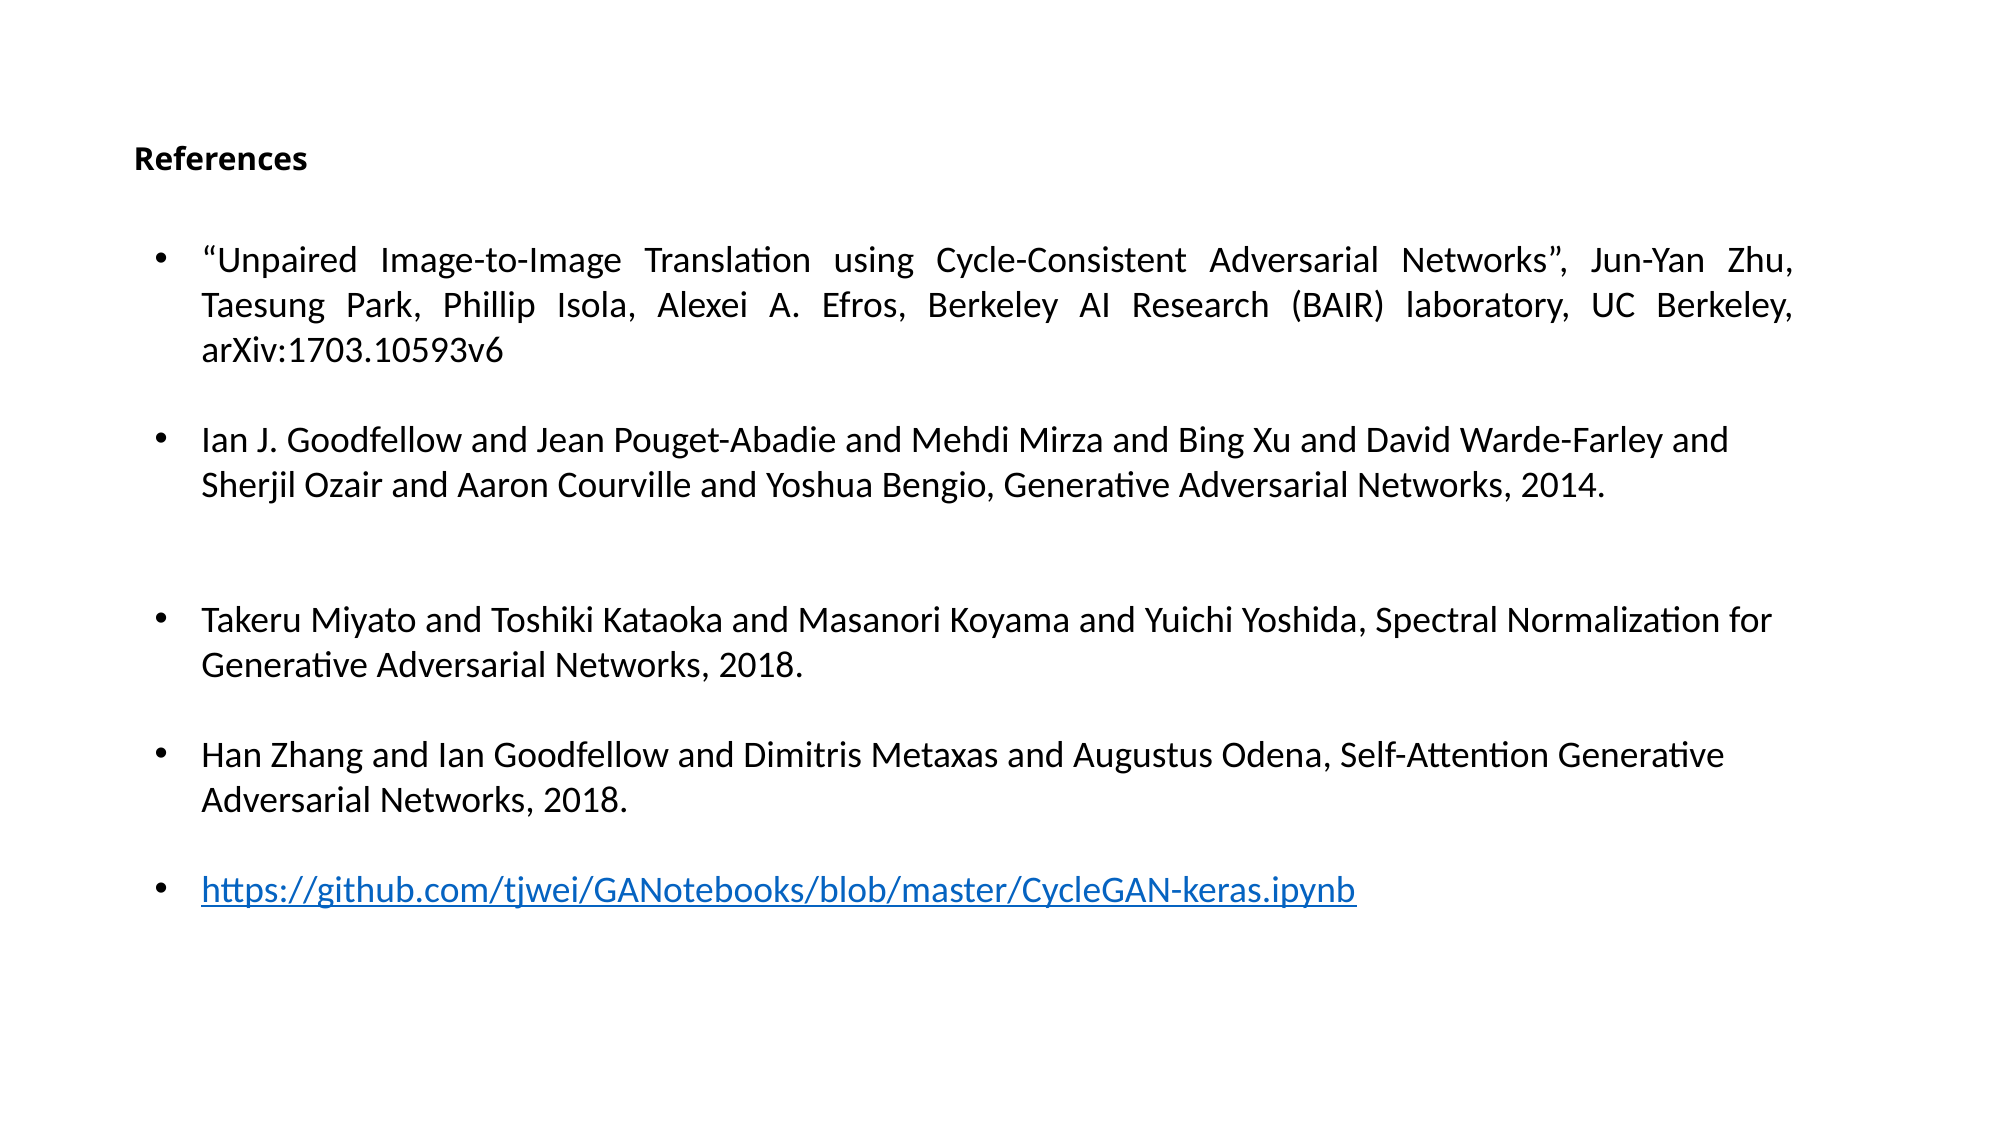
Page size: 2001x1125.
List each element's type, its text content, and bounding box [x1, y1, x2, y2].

text_box “Unpaired Image-to-Image Translation using Cycle-Consistent Adversarial Networks”, Jun-Yan Zhu, Taesung Park, Phillip Isola, Alexei A. Efros, Berkeley AI Research (BAIR) laboratory, UC Berkeley, arXiv:1703.10593v6 Ian J. Goodfellow and Jean Pouget-Abadie and Mehdi Mirza and Bing Xu and David Warde-Farley and Sherjil Ozair and Aaron Courville and Yoshua Bengio, Generative Adversarial Networks, 2014. Takeru Miyato and Toshiki Kataoka and Masanori Koyama and Yuichi Yoshida, Spectral Normalization for Generative Adversarial Networks, 2018. Han Zhang and Ian Goodfellow and Dimitris Metaxas and Augustus Odena, Self-Attention Generative Adversarial Networks, 2018. https://github.com/tjwei/GANotebooks/blob/master/CycleGAN-keras.ipynb [139, 227, 1811, 1007]
title References [118, 121, 338, 200]
